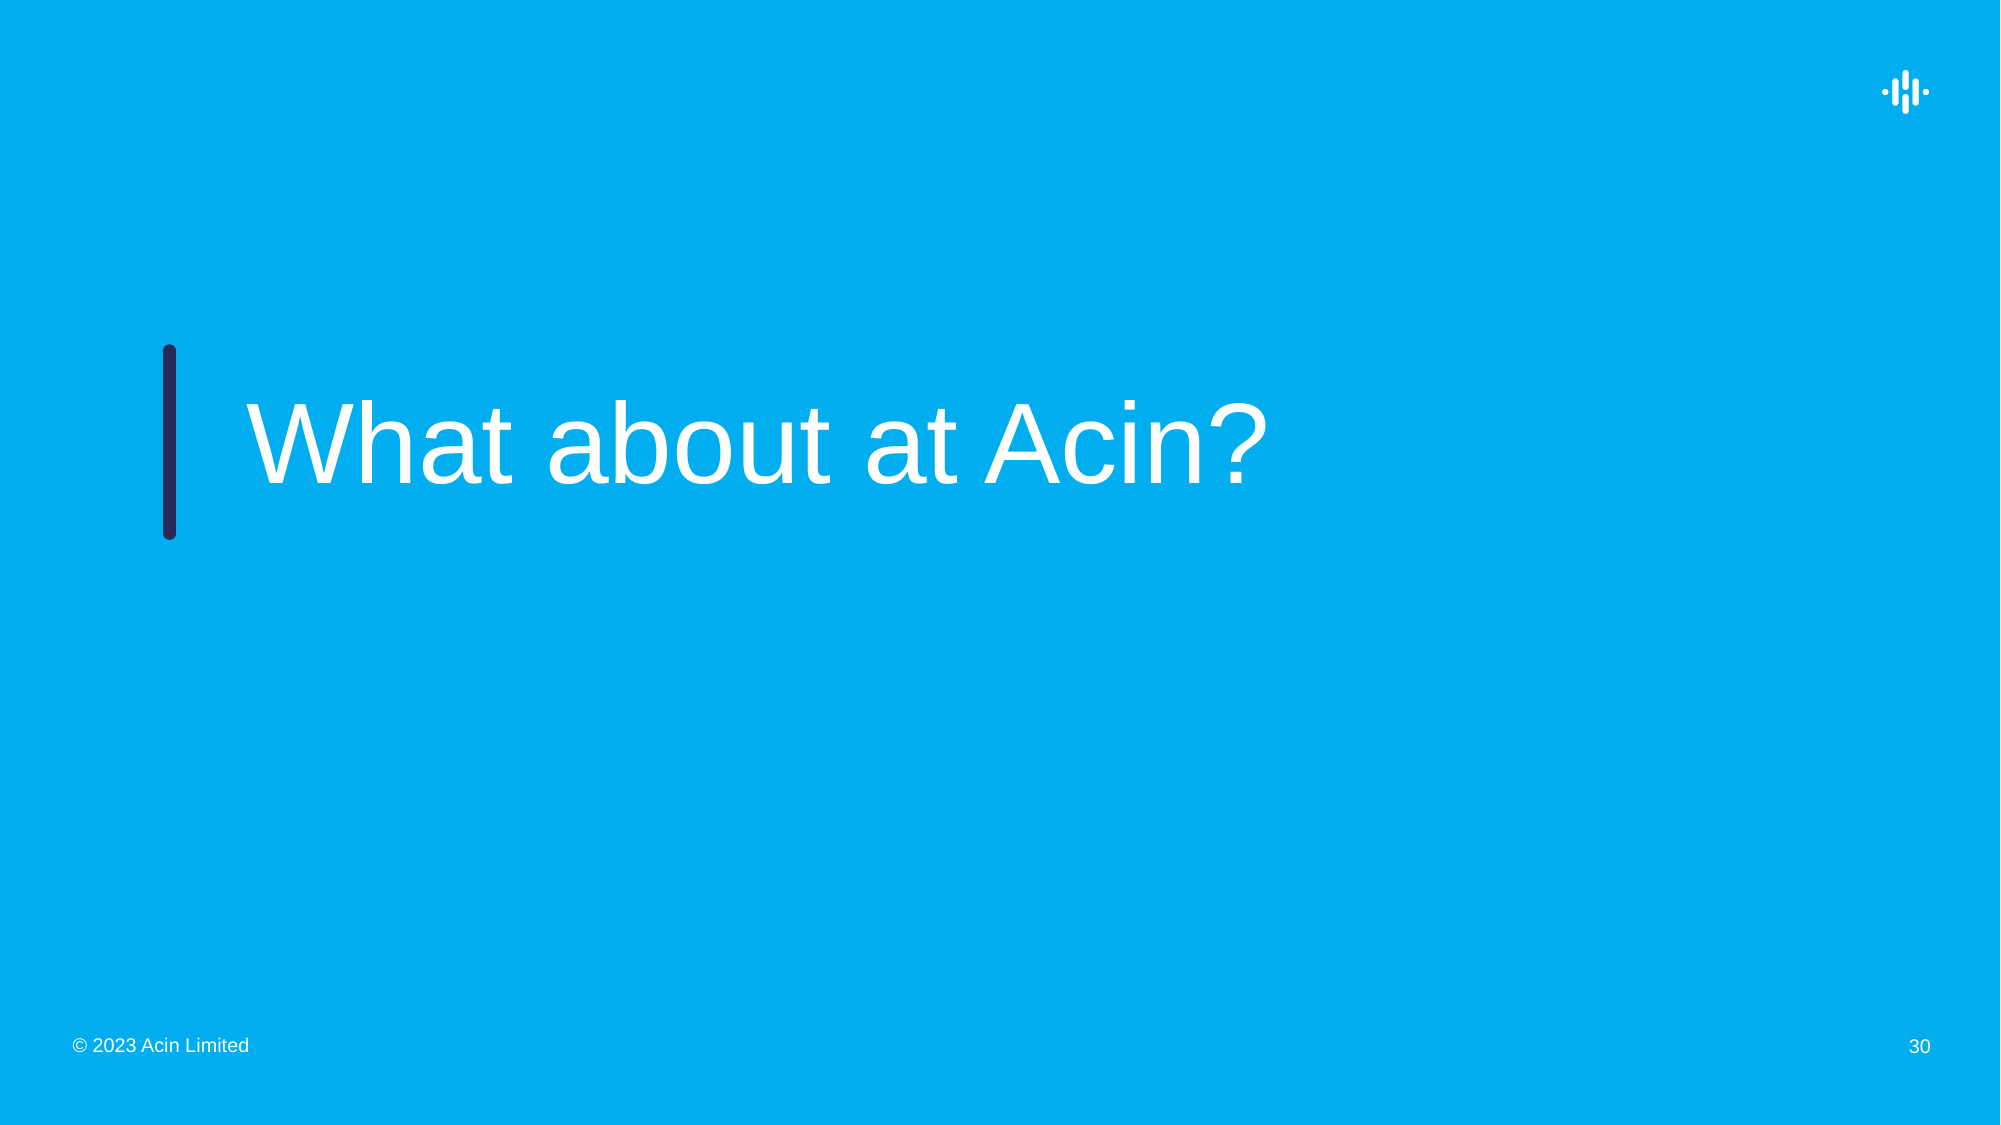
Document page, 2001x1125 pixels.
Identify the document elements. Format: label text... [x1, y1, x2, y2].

footer © 2023 Acin Limited [72, 1028, 773, 1062]
picture [1913, 79, 1918, 105]
title What about at Acin? [246, 384, 1493, 643]
picture [1903, 71, 1908, 89]
picture [1903, 95, 1908, 113]
slide_number 30 [1846, 1029, 1931, 1062]
picture [1893, 79, 1898, 105]
